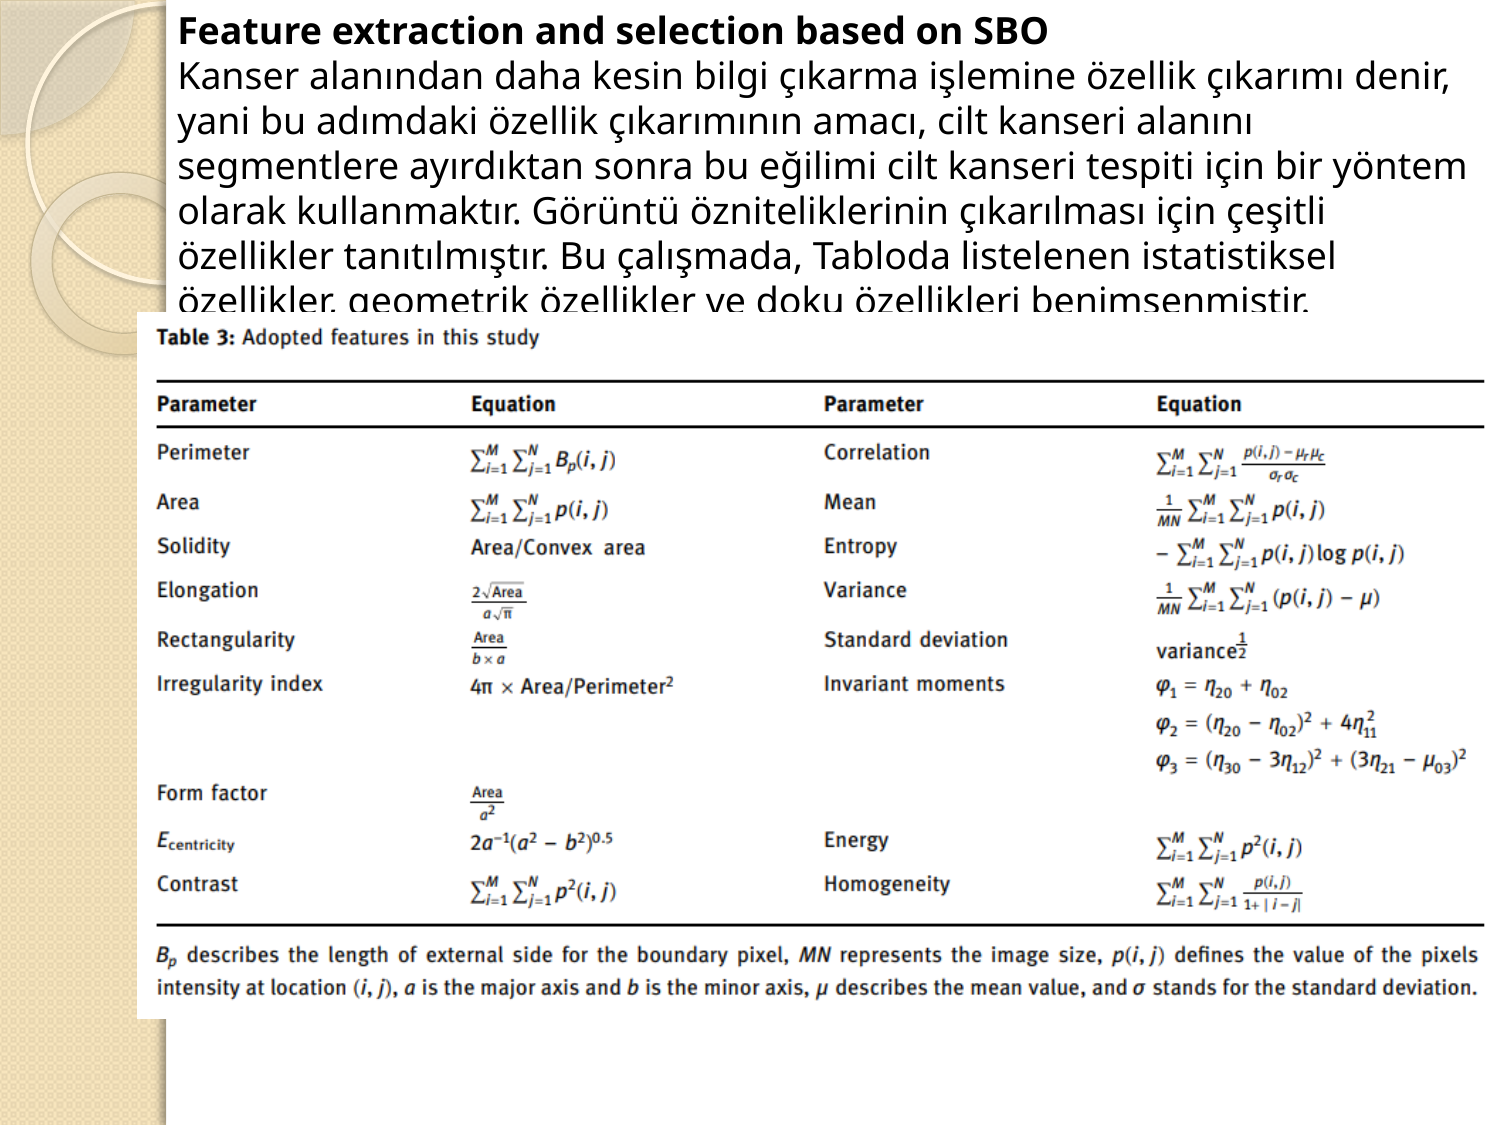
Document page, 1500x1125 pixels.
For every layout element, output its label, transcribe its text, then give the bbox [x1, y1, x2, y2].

text_box Feature extraction and selection based on SBO Kanser alanından daha kesin bilgi çıkarma işlemine özellik çıkarımı denir, yani bu adımdaki özellik çıkarımının amacı, cilt kanseri alanını segmentlere ayırdıktan sonra bu eğilimi cilt kanseri tespiti için bir yöntem olarak kullanmaktır. Görüntü özniteliklerinin çıkarılması için çeşitli özellikler tanıtılmıştır. Bu çalışmada, Tabloda listelenen istatistiksel özellikler, geometrik özellikler ve doku özellikleri benimsenmiştir. [162, 0, 1500, 310]
picture [137, 312, 1500, 1019]
